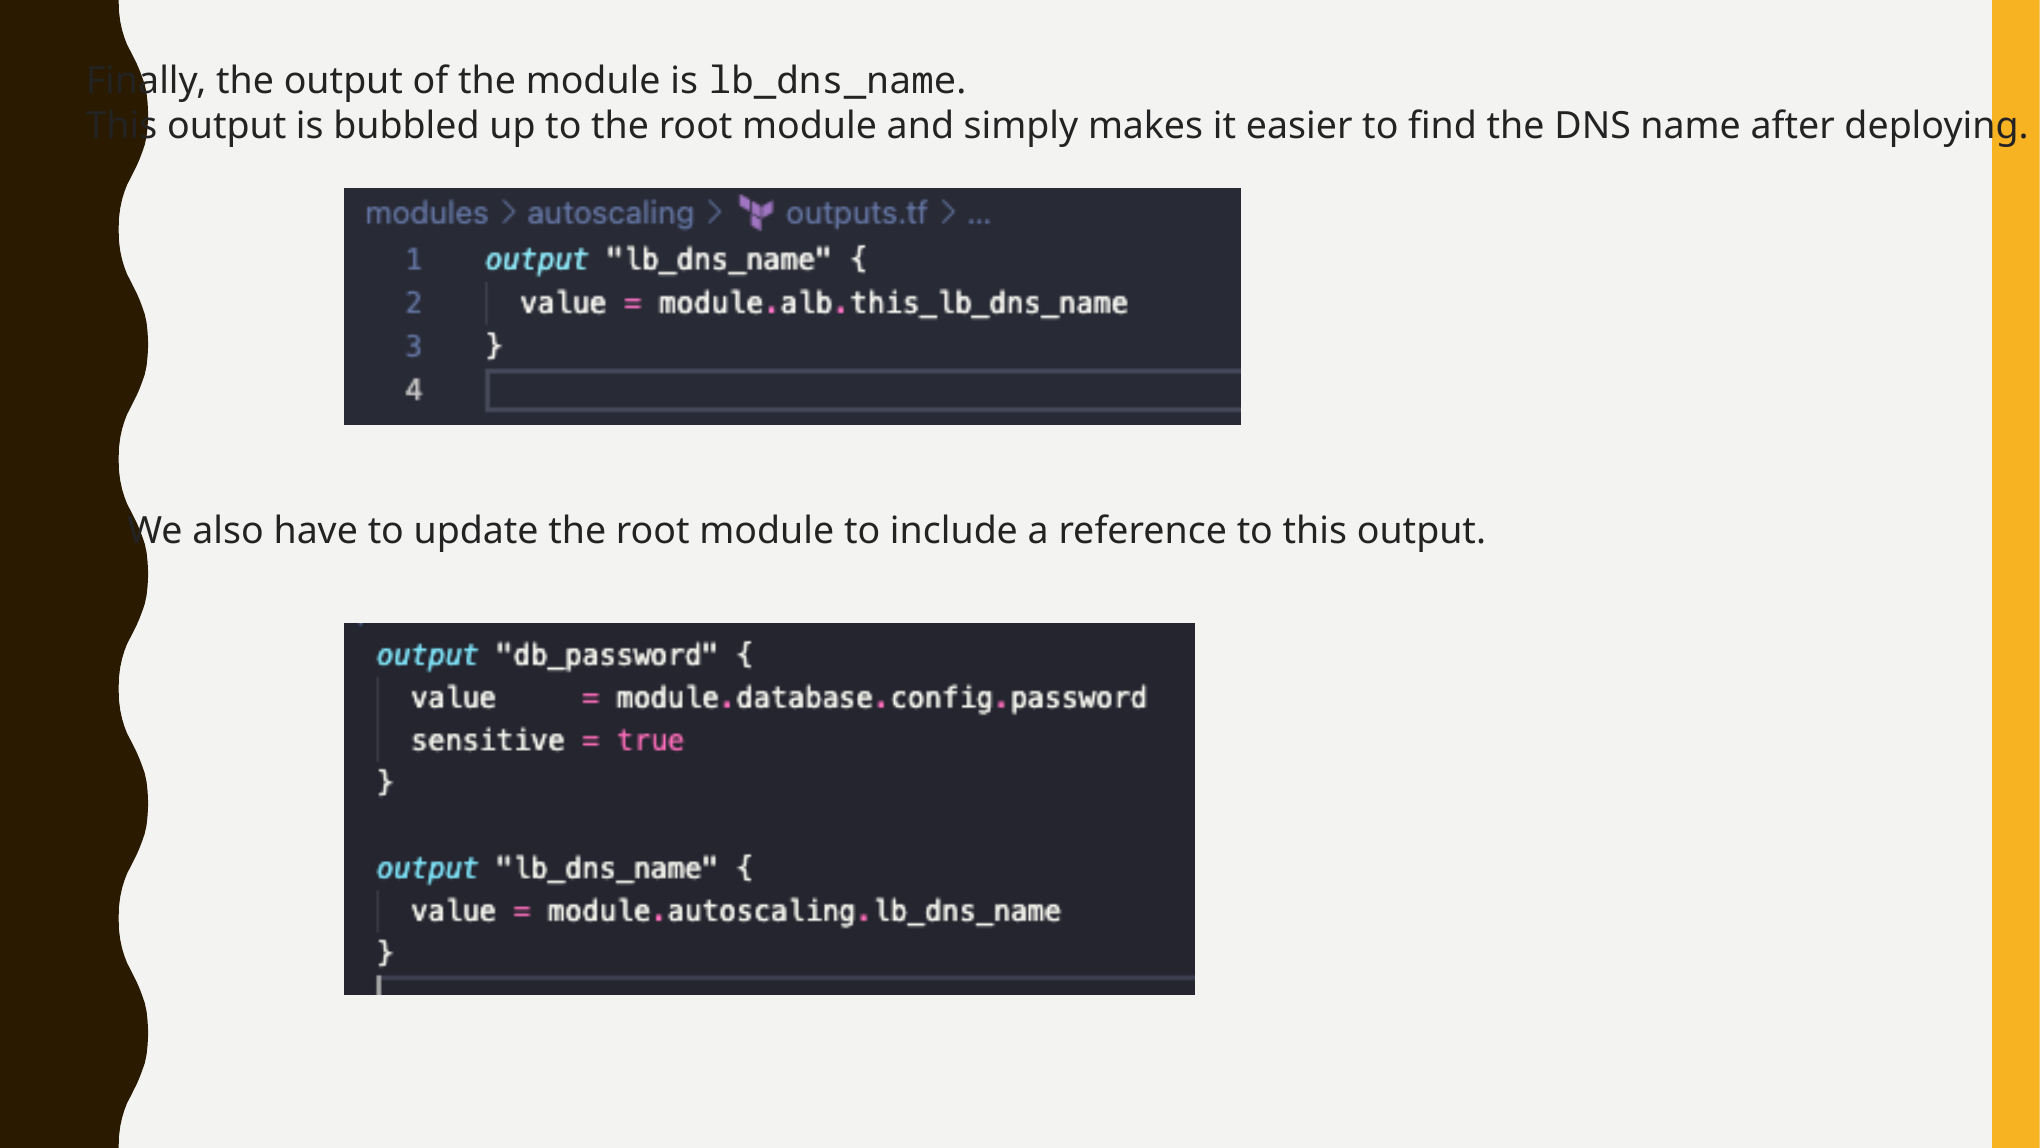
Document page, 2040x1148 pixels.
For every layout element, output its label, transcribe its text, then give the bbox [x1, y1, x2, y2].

text_box We also have to update the root module to include a reference to this output. [112, 498, 1512, 604]
text_box Finally, the output of the module is lb_dns_name. This output is bubbled up to the root module and simply makes it easier to find the DNS name after deploying. [71, 48, 2040, 199]
picture [344, 623, 1195, 995]
picture [344, 188, 1241, 425]
